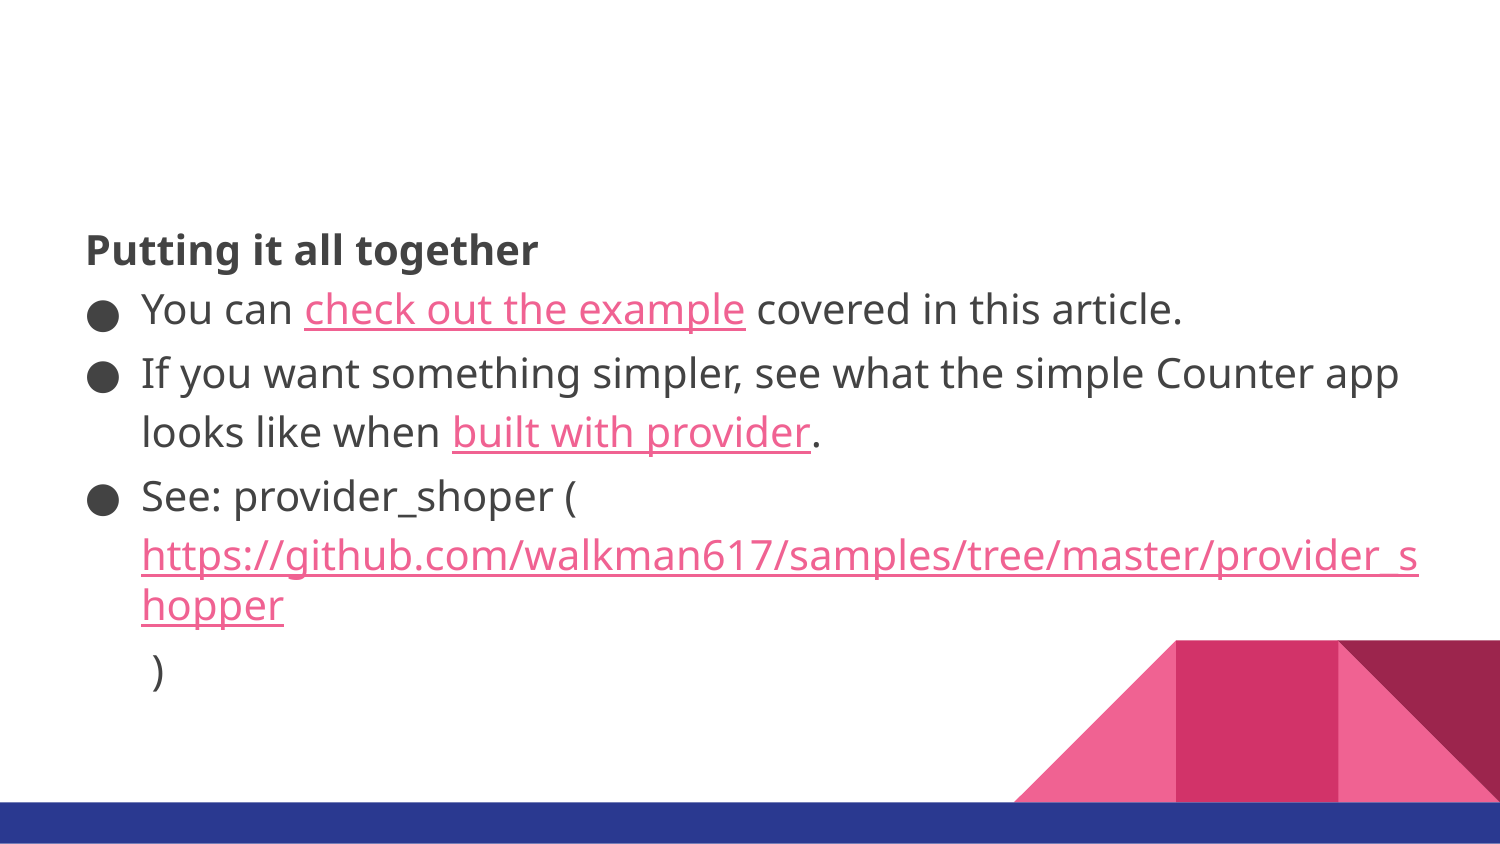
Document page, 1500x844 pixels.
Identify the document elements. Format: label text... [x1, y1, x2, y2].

list Putting it all together You can check out the example covered in this article. If you want something simpler, see what the simple Counter app looks like when built with provider. See: provider_shoper (https://github.com/walkman617/samples/tree/master/provider_shopper ) [51, 201, 1449, 750]
